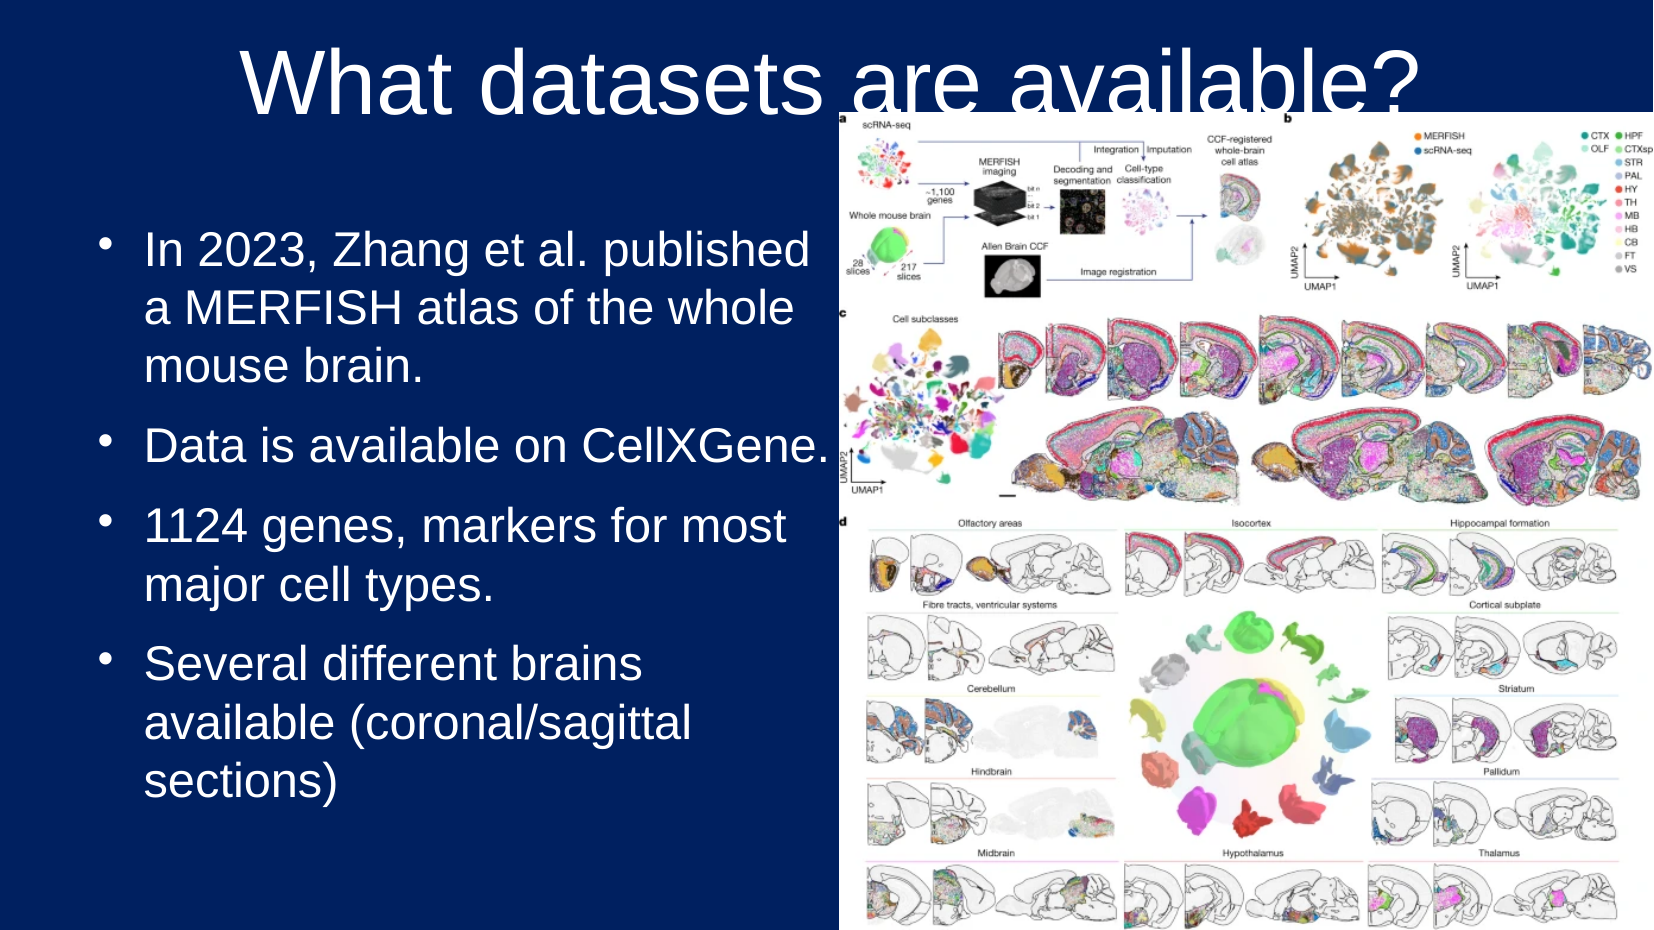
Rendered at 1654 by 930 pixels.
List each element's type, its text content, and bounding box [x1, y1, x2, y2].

picture [839, 112, 1653, 930]
list In 2023, Zhang et al. published a MERFISH atlas of the whole mouse brain. Data is available on CellXGene. 1124 genes, markers for most major cell types. Several different brains available (coronal/sagittal sections) [82, 217, 834, 863]
title What datasets are available? [87, 0, 1575, 156]
